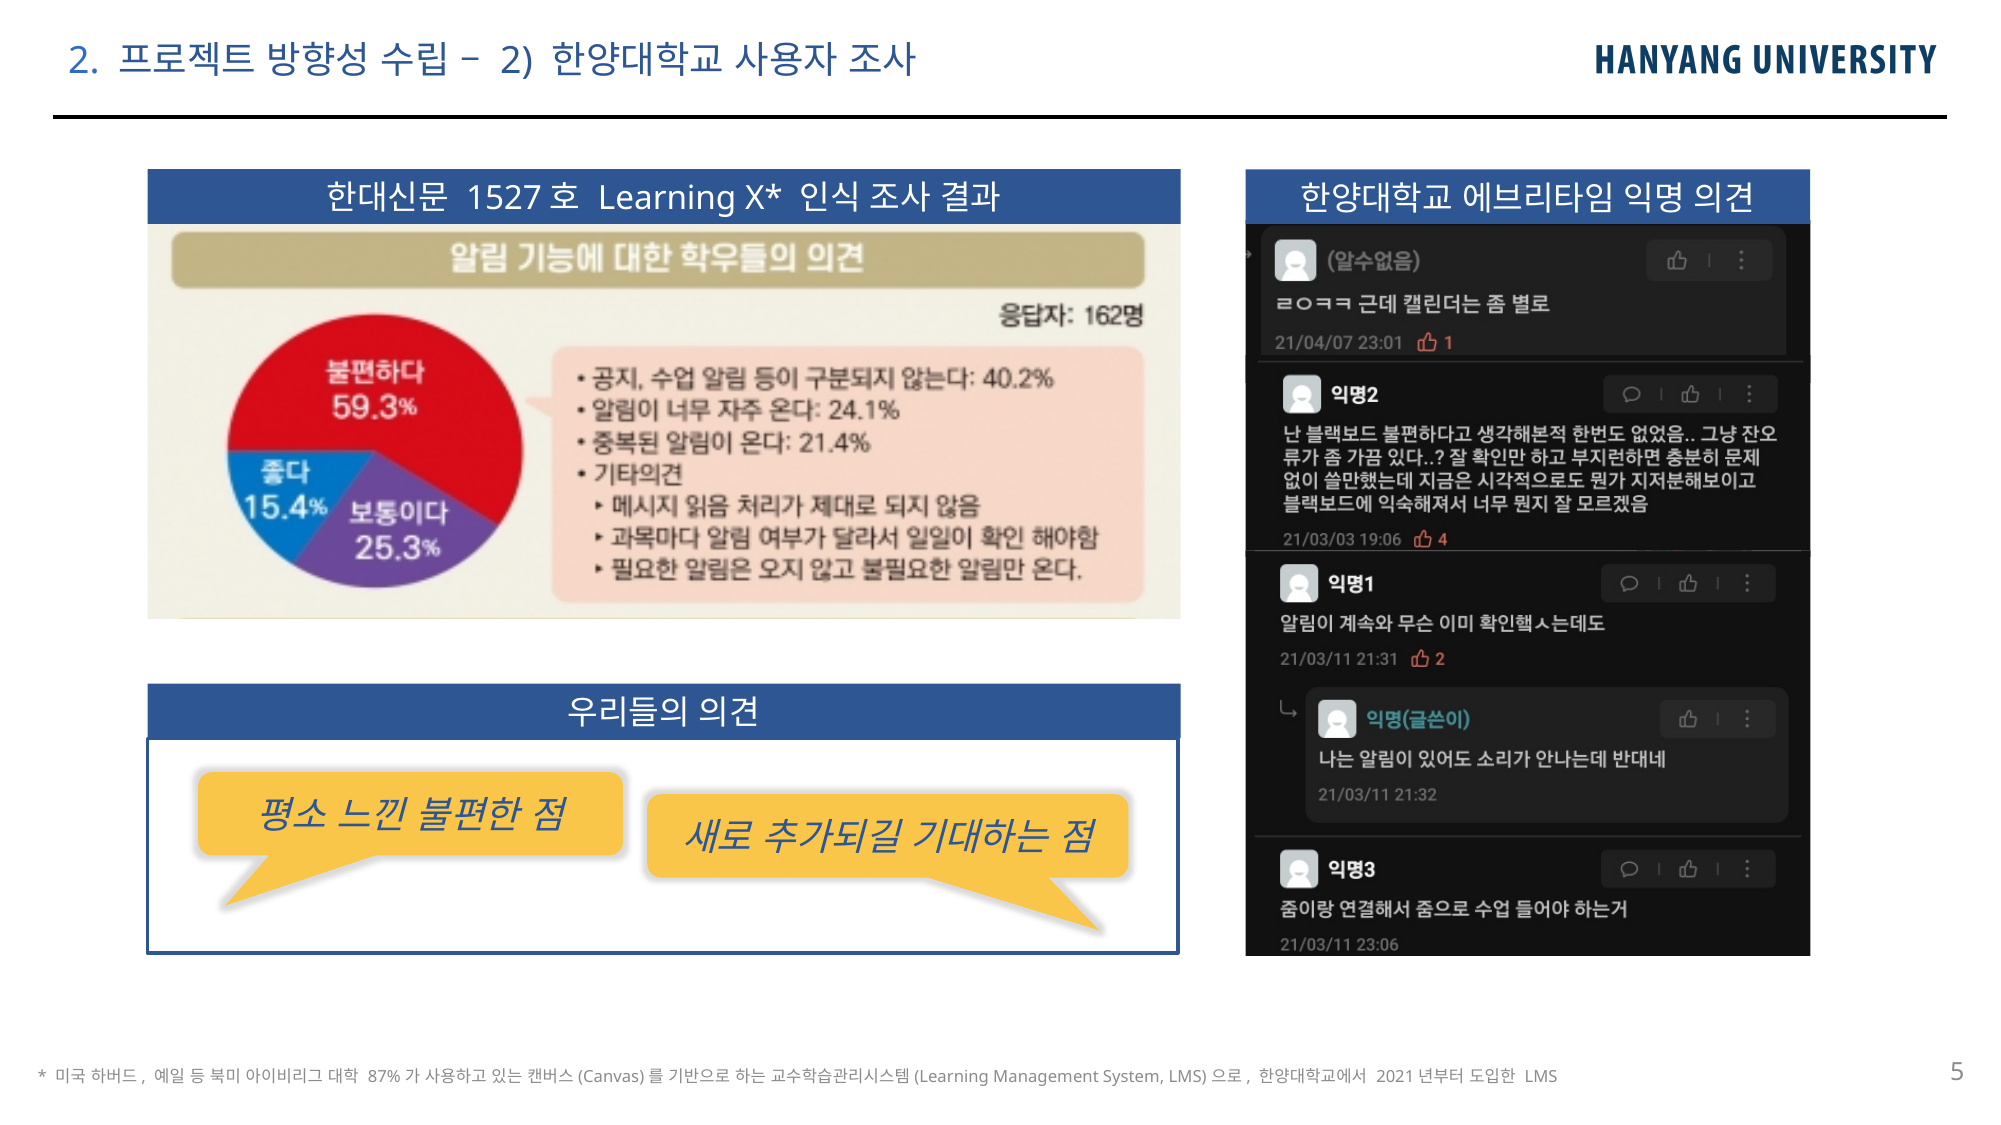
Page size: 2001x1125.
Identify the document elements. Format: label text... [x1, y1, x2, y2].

picture [1571, 16, 1947, 96]
picture [147, 202, 1181, 619]
text_box 우리들의 의견 [147, 683, 1181, 739]
footer * 미국 하버드, 예일 등 북미 아이비리그 대학 87%가 사용하고 있는 캔버스(Canvas)를 기반으로 하는 교수학습관리시스템(Learning Management System, LMS)으로, 한양대학교에서 2021년부터 도입한 LMS [22, 1042, 2000, 1103]
picture [1245, 220, 1811, 956]
text_box 한대신문 1527호 Learning X* 인식 조사 결과 [147, 169, 1181, 202]
text_box 평소 느낀 불편한 점 [197, 771, 625, 908]
text_box 우리들 의 의견 [147, 739, 1178, 953]
text_box 한양대학교 에브리타임 익명 의견 [1245, 169, 1811, 220]
text_box 새로 추가되길 기대하는 점 [646, 793, 1130, 932]
text_box 2. 프로젝트 방향성 수립 – 2) 한양대학교 사용자 조사 [53, 29, 1246, 89]
